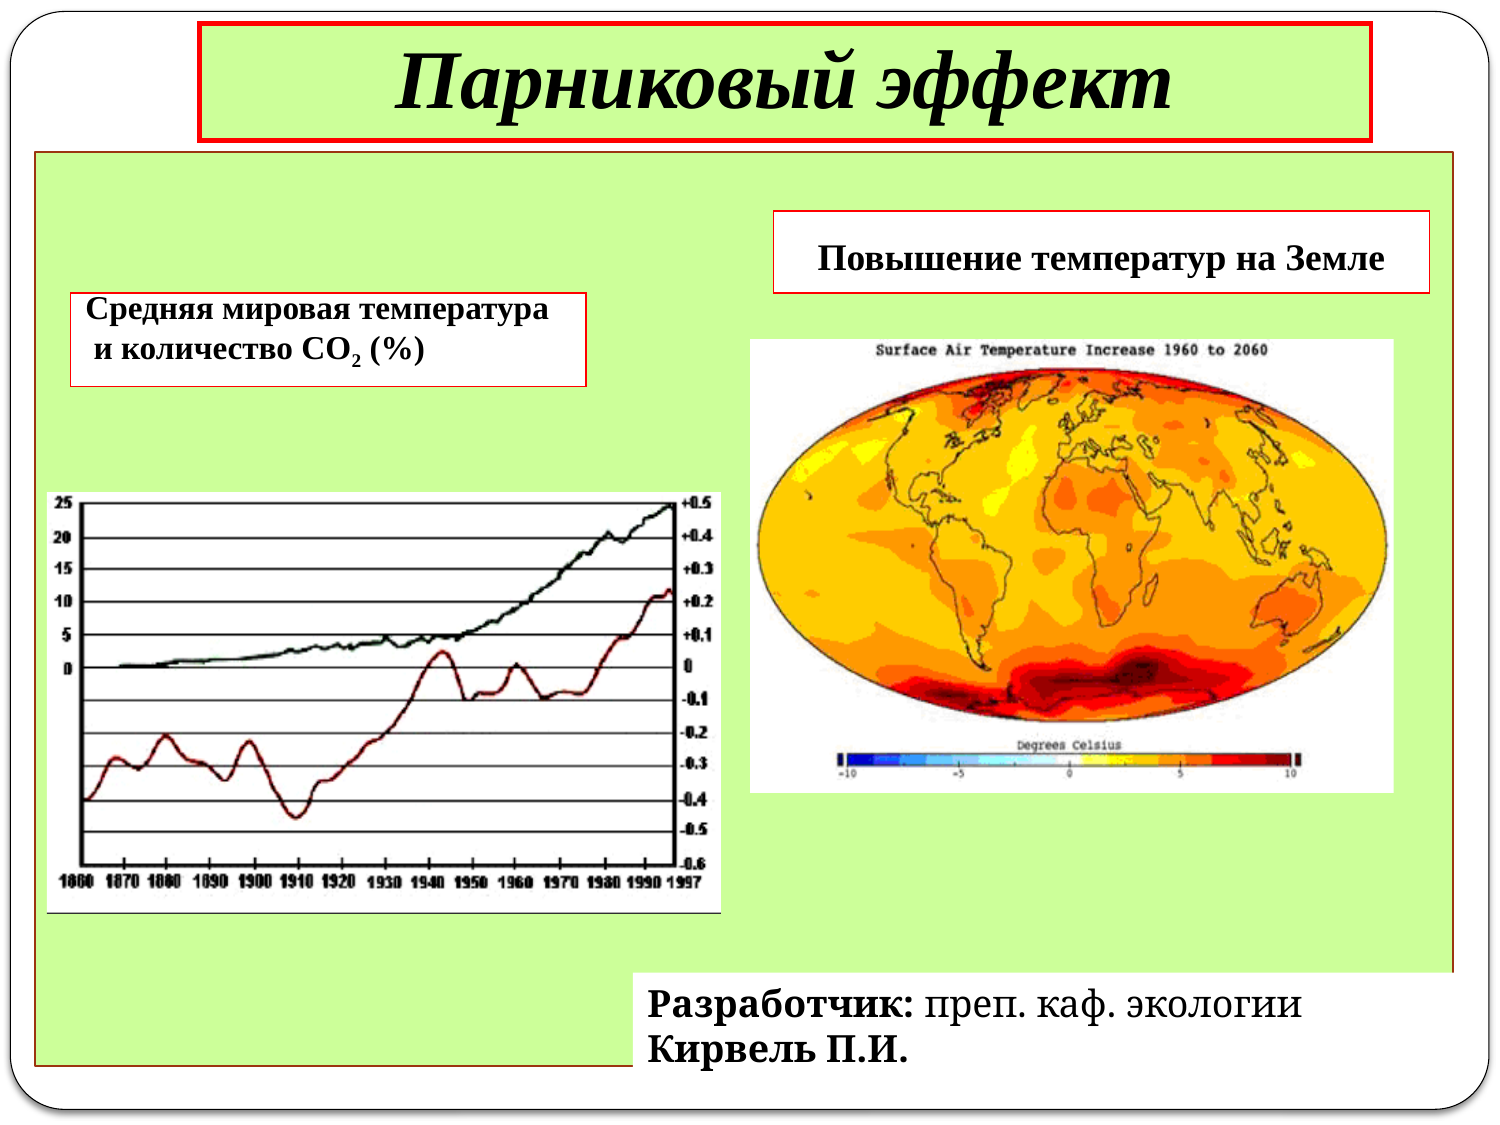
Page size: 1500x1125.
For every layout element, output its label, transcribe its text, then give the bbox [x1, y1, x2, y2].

title Парниковый эффект [198, 23, 1372, 141]
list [46, 491, 721, 915]
text_box Повышение температур на Земле [773, 210, 1430, 293]
text_box [34, 151, 1454, 1067]
text_box Средняя мировая температура и количество СО2 (%) [70, 292, 586, 387]
picture [749, 339, 1394, 794]
text_box Разработчик: преп. каф. экологии Кирвель П.И. [632, 972, 1466, 1078]
